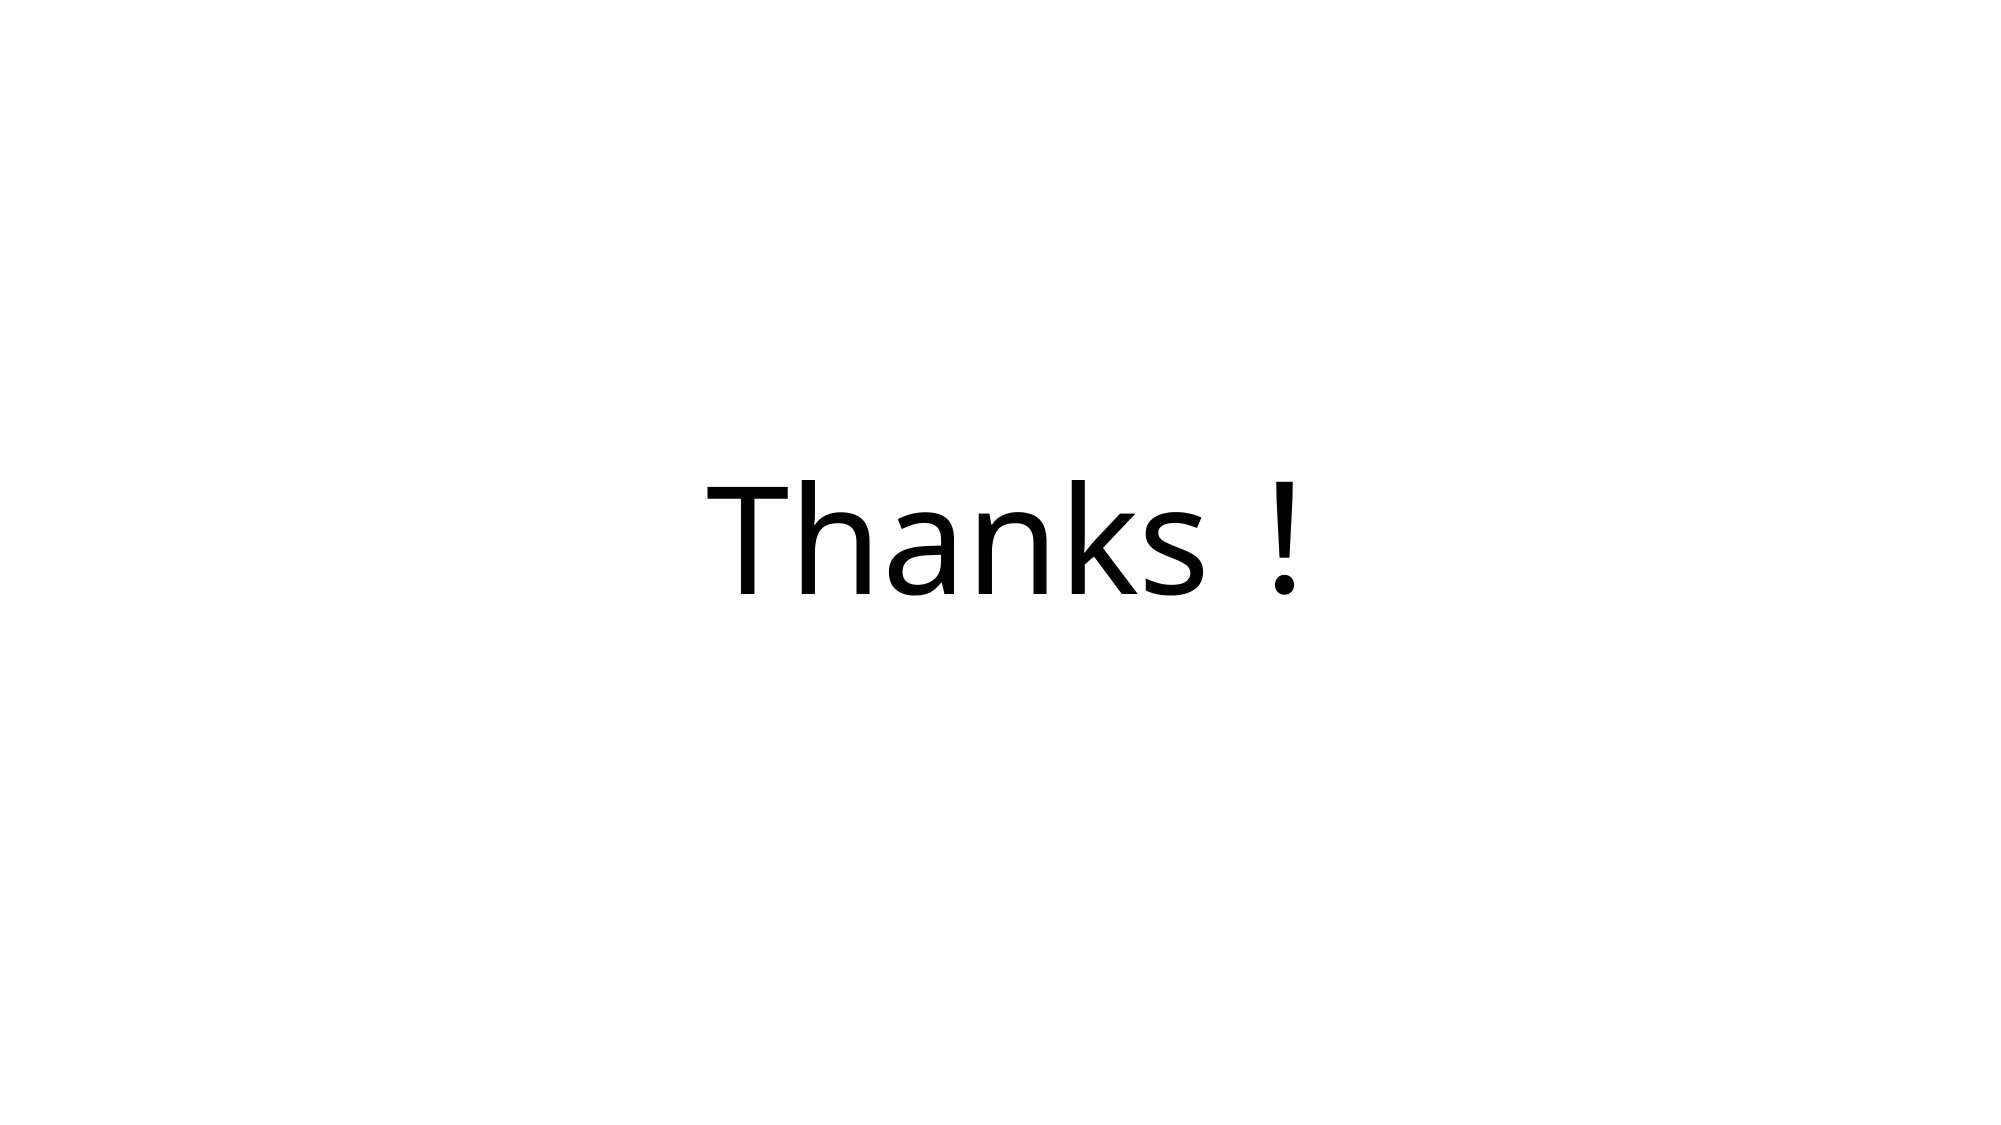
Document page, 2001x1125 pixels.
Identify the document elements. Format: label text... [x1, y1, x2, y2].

text_box Thanks！ [691, 437, 1412, 632]
